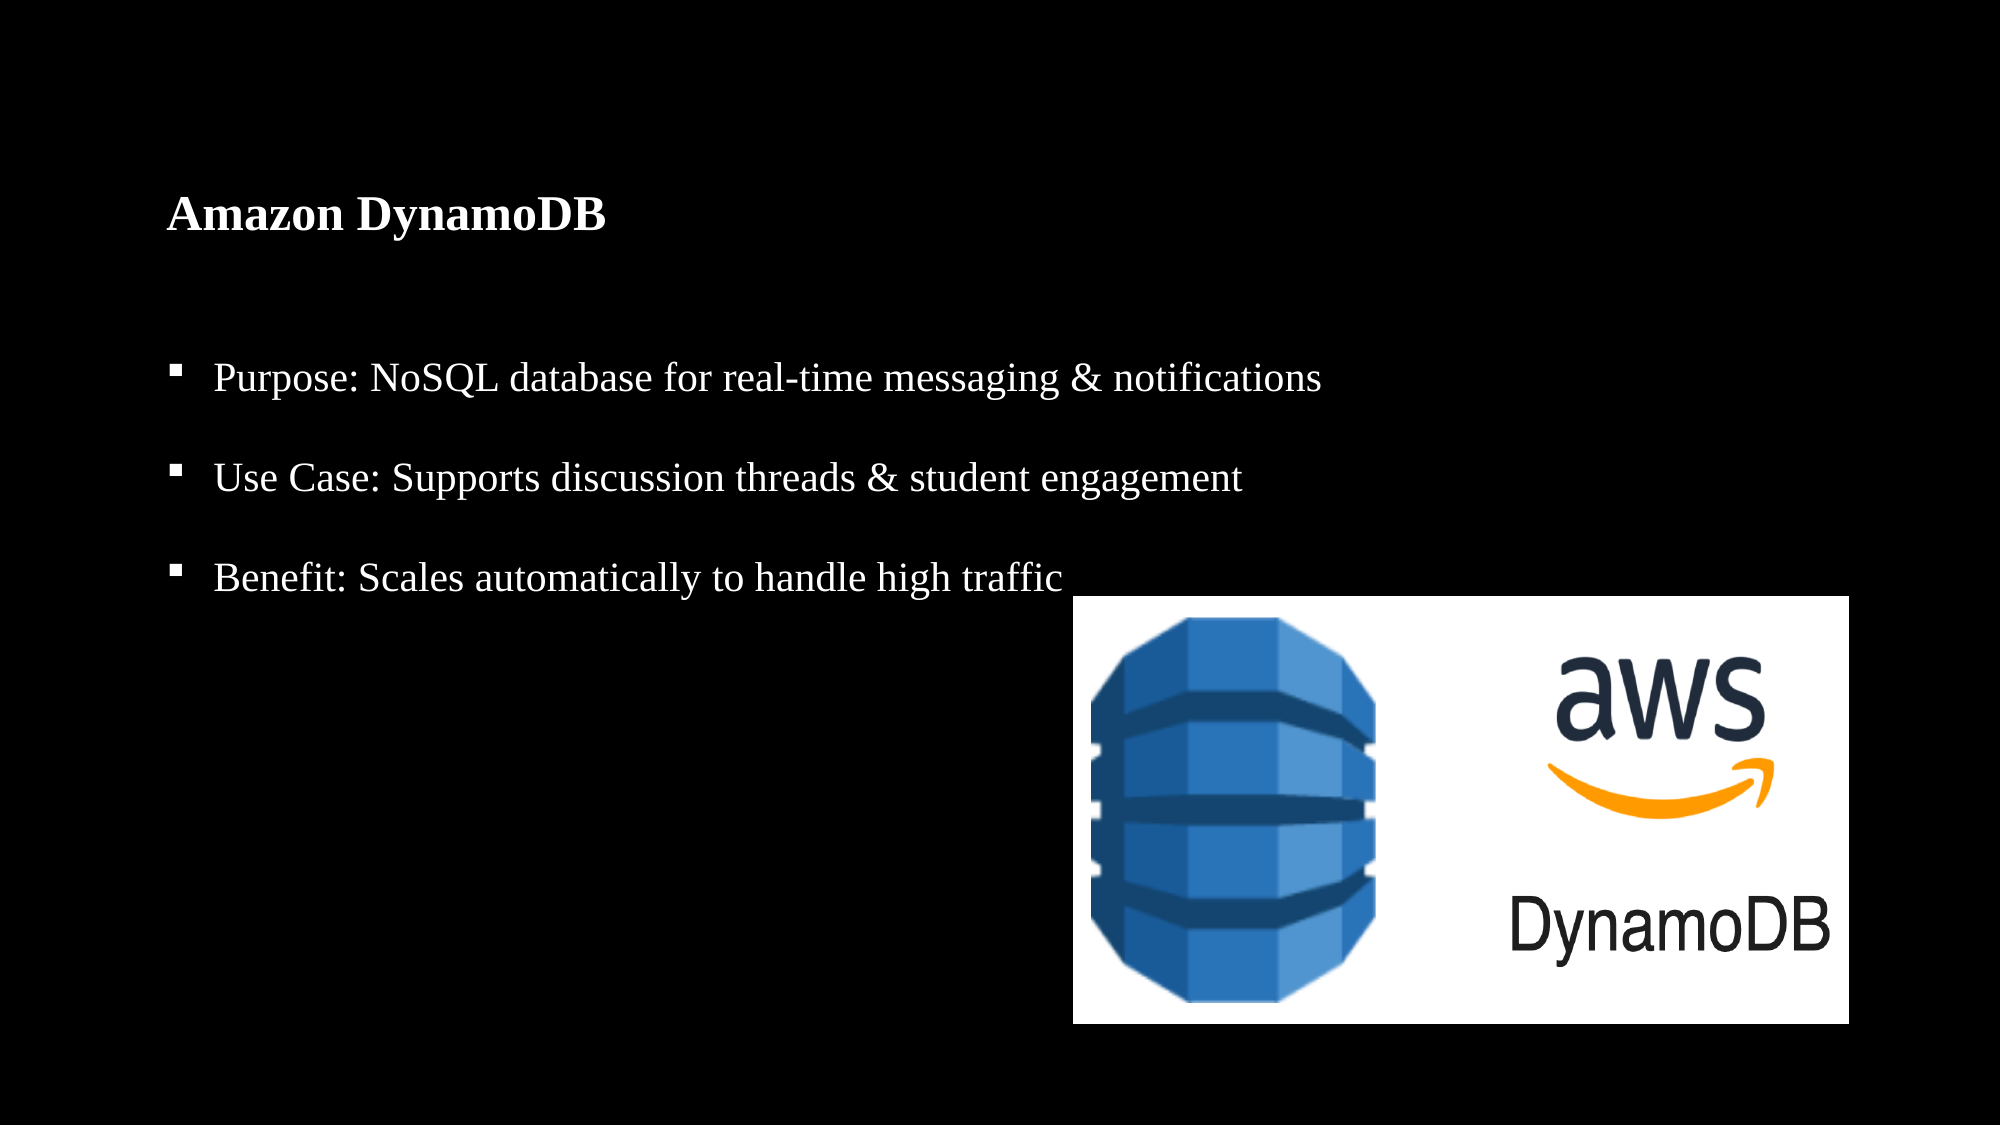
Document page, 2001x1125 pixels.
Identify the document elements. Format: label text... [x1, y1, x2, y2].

text_box Amazon DynamoDB Purpose: NoSQL database for real-time messaging & notifications Use Case: Supports discussion threads & student engagement Benefit: Scales automatically to handle high traffic [151, 172, 1471, 608]
picture [1073, 596, 1850, 1025]
